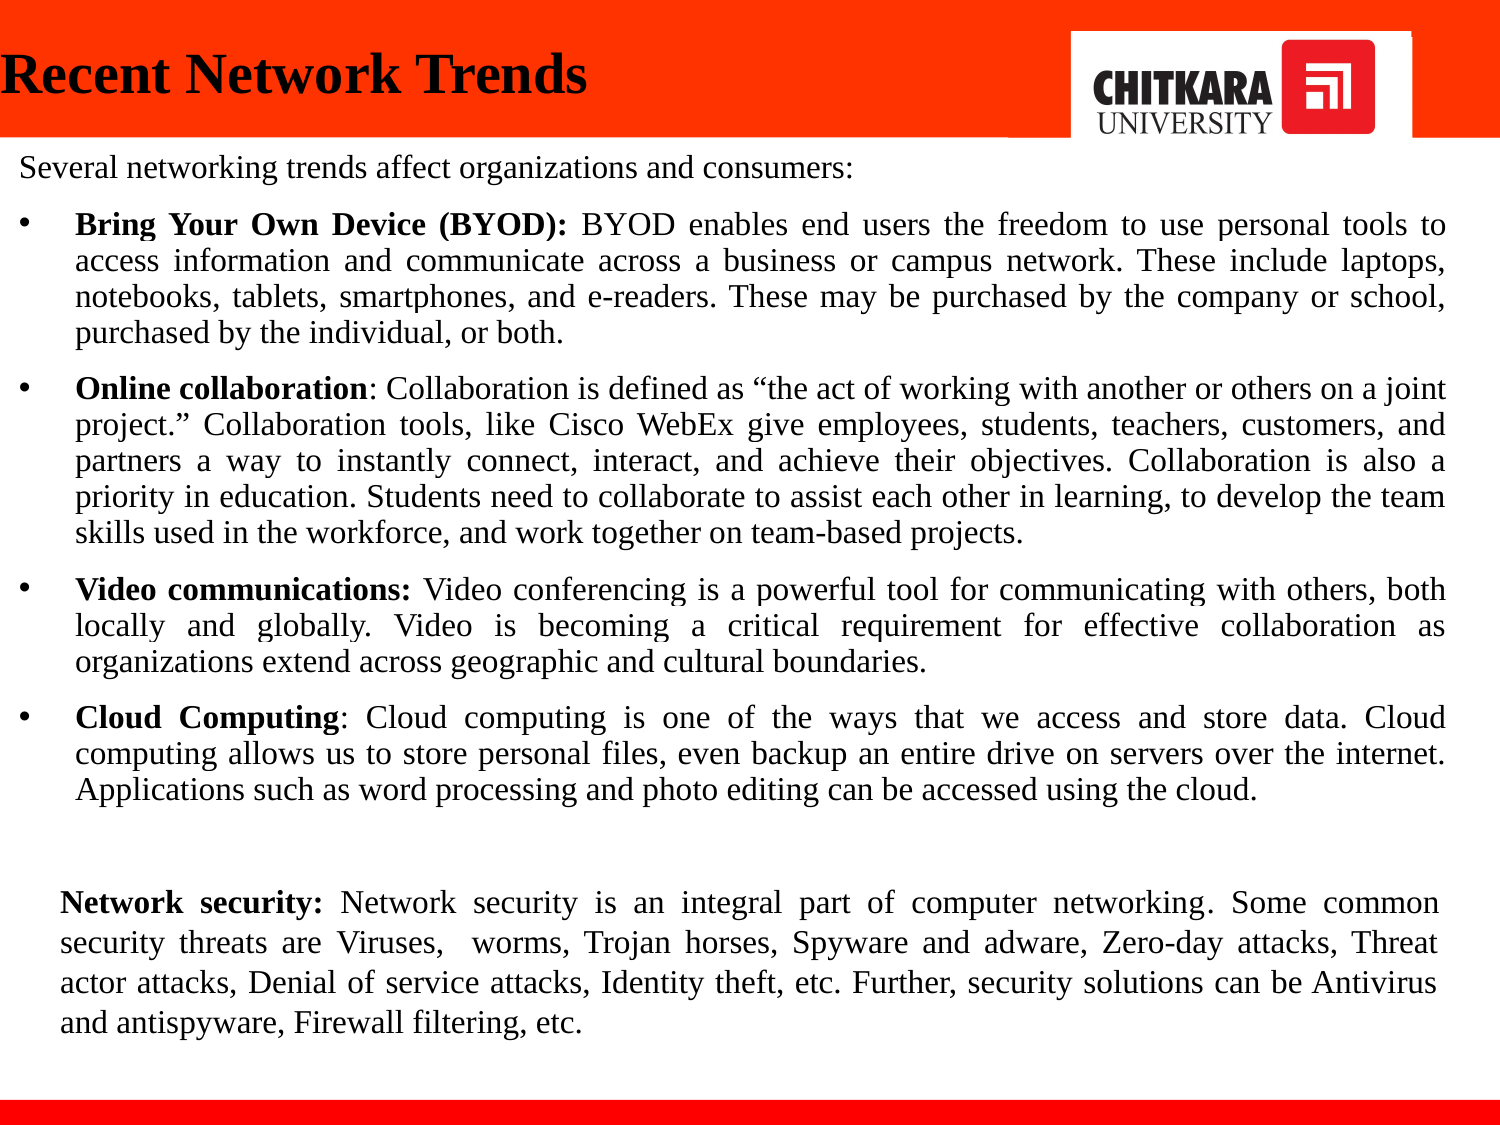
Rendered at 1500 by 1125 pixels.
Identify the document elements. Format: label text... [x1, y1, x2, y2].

picture [1074, 37, 1390, 138]
title Recent Network Trends [0, 0, 900, 149]
text_box Network security: Network security is an integral part of computer networking. Some common security threats are Viruses, worms, Trojan horses, Spyware and adware, Zero-day attacks, Threat actor attacks, Denial of service attacks, Identity theft, etc. Further, security solutions can be Antivirus and antispyware, Firewall filtering, etc. [44, 872, 1455, 1083]
list Several networking trends affect organizations and consumers: Bring Your Own Device (BYOD): BYOD enables end users the freedom to use personal tools to access information and communicate across a business or campus network. These include laptops, notebooks, tablets, smartphones, and e-readers. These may be purchased by the company or school, purchased by the individual, or both. Online collaboration: Collaboration is defined as “the act of working with another or others on a joint project.” Collaboration tools, like Cisco WebEx give employees, students, teachers, customers, and partners a way to instantly connect, interact, and achieve their objectives. Collaboration is also a priority in education. Students need to collaborate to assist each other in learning, to develop the team skills used in the workforce, and work together on team-based projects. Video communications: Video conferencing is a powerful tool for communicating with others, both locally and globally. Video is becoming a critical requirement for effective collaboration as organizations extend across geographic and cultural boundaries. Cloud Computing: Cloud computing is one of the ways that we access and store data. Cloud computing allows us to store personal files, even backup an entire drive on servers over the internet. Applications such as word processing and photo editing can be accessed using the cloud. [0, 149, 1449, 1070]
